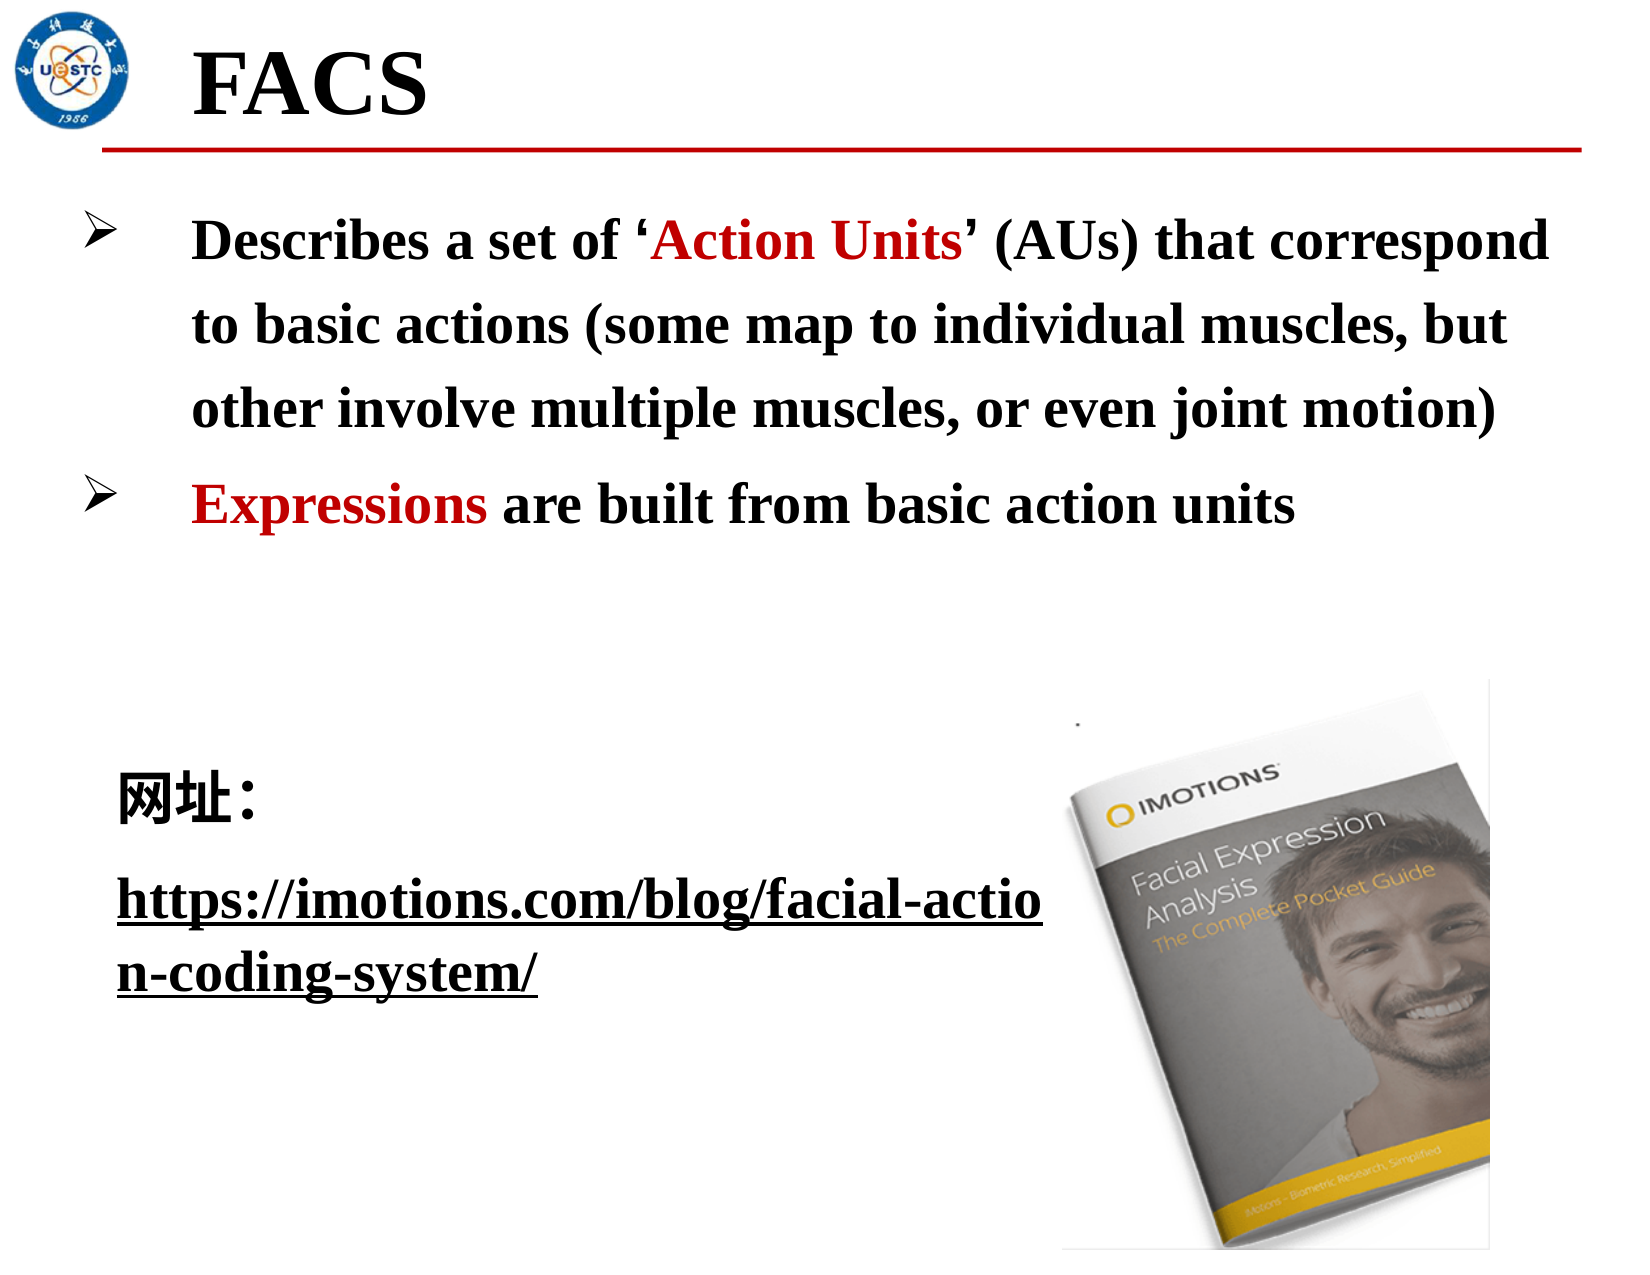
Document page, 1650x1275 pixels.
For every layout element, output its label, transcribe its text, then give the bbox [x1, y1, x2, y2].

picture [0, 0, 136, 140]
list Describes a set of ‘Action Units’ (AUs) that correspond to basic actions (some map to individual muscles, but other involve multiple muscles, or even joint motion) Expressions are built from basic action units [63, 178, 1582, 540]
picture [1062, 679, 1491, 1251]
text_box 网址： [99, 738, 846, 840]
title FACS [175, 11, 1582, 142]
text_box https://imotions.com/blog/facial-action-coding-system/ [99, 838, 1057, 939]
